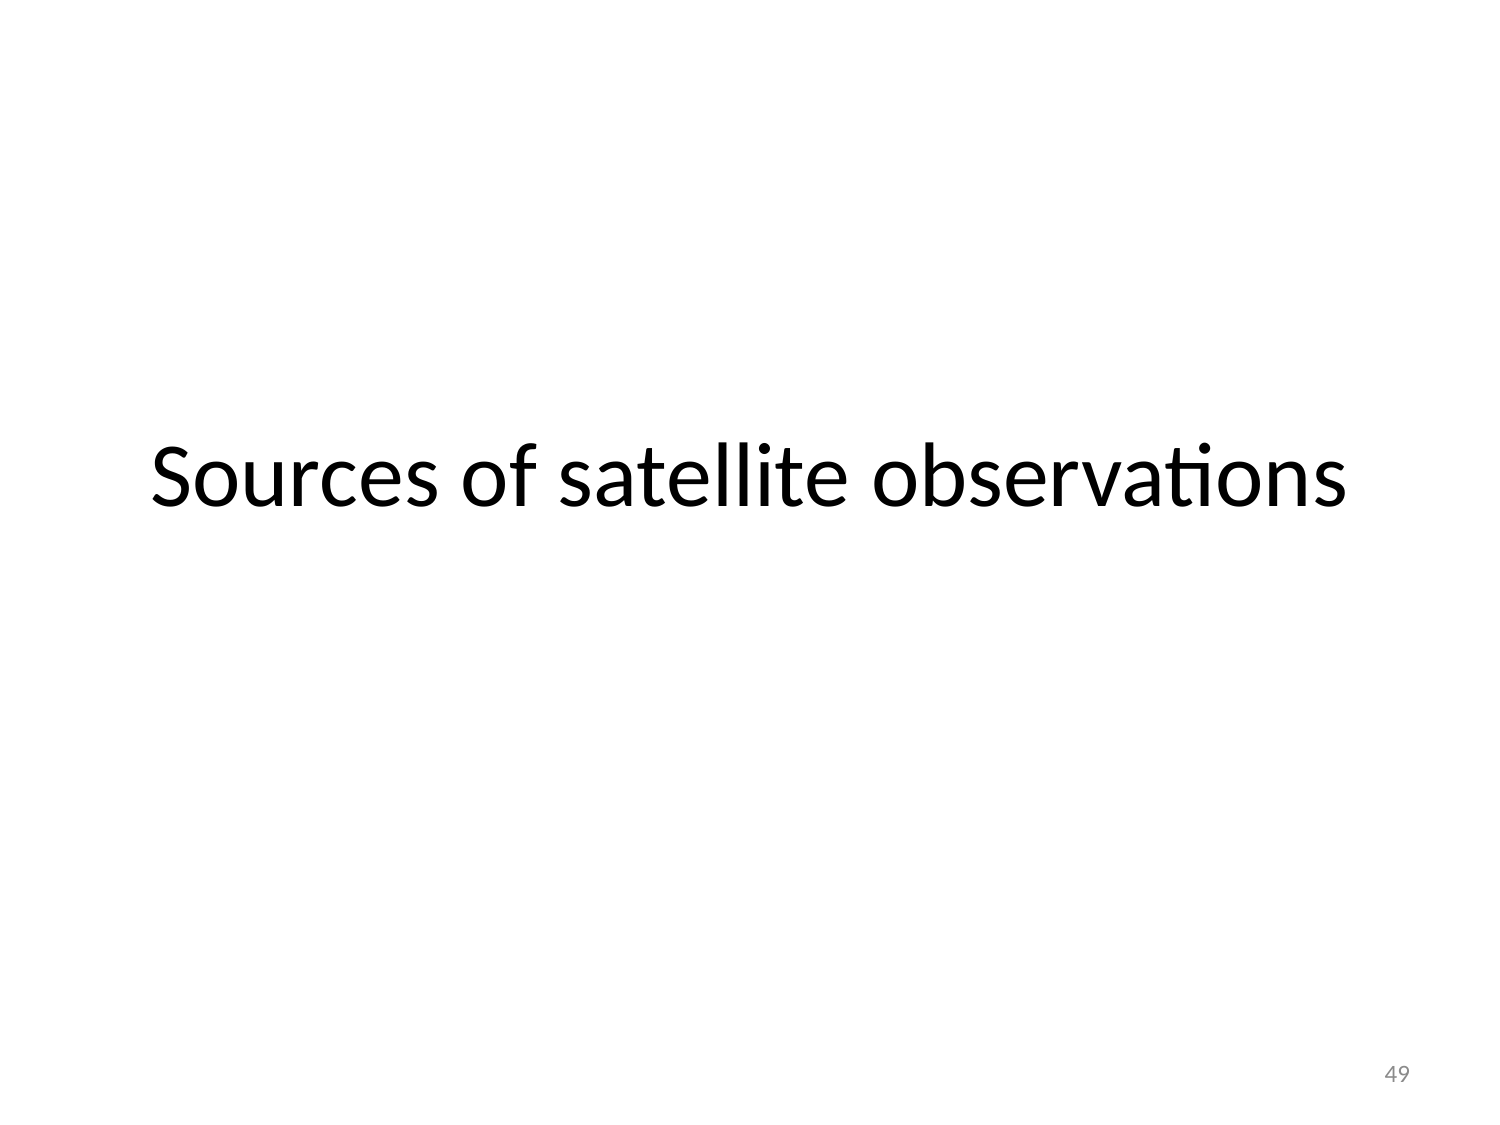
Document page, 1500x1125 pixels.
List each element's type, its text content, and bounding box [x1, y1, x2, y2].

slide_number 49 [1074, 1042, 1425, 1103]
title Sources of satellite observations [112, 349, 1388, 591]
